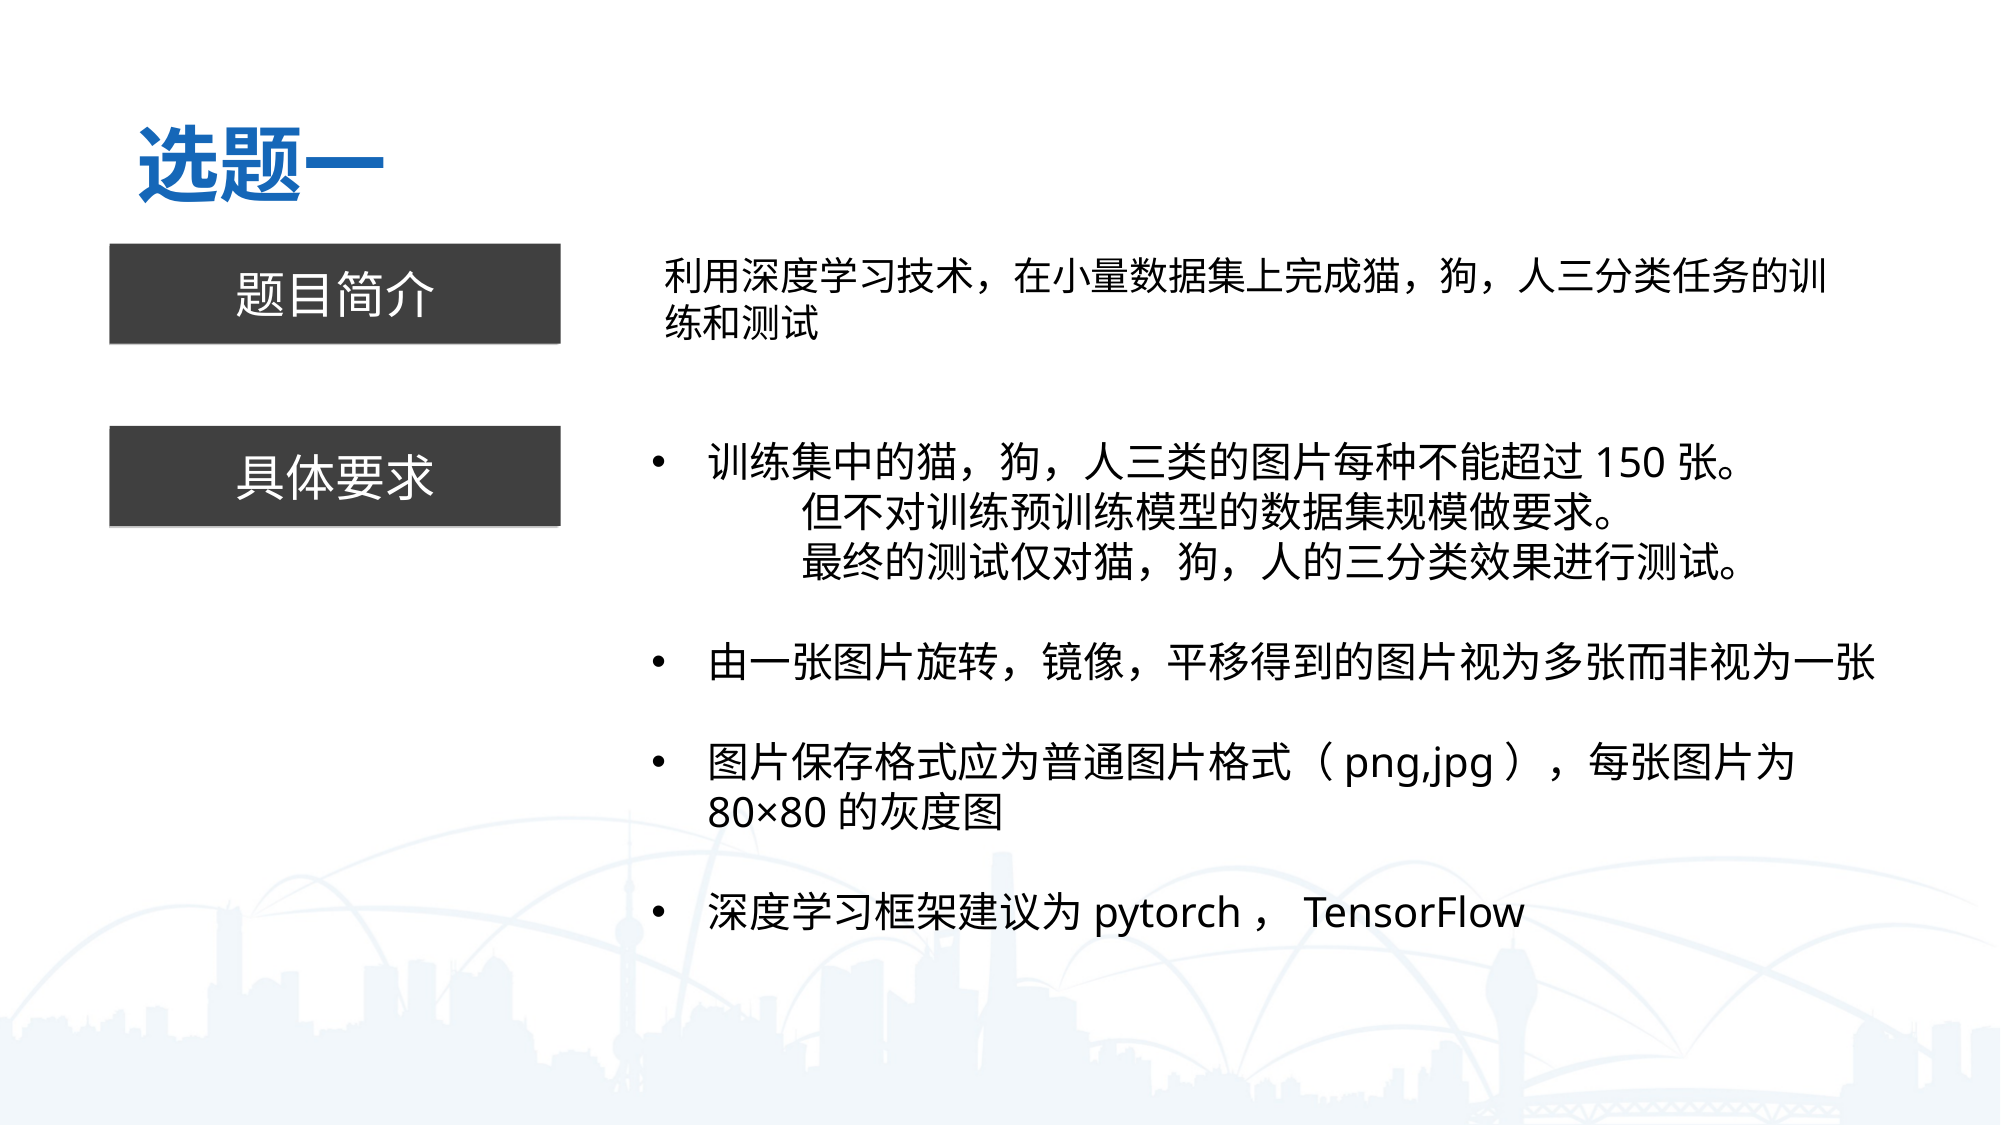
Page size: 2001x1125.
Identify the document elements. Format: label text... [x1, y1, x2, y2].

text_box 训练集中的猫，狗，人三类的图片每种不能超过150张。 但不对训练预训练模型的数据集规模做要求。 最终的测试仅对猫，狗，人的三分类效果进行测试。 由一张图片旋转，镜像，平移得到的图片视为多张而非视为一张 图片保存格式应为普通图片格式（png,jpg），每张图片为80×80的灰度图 深度学习框架建议为pytorch，TensorFlow [636, 428, 1910, 944]
text_box 利用深度学习技术，在小量数据集上完成猫，狗，人三分类任务的训练和测试 [649, 244, 1861, 353]
text_box 具体要求 [109, 425, 561, 526]
picture [0, 0, 2001, 1125]
text_box 选题一 [116, 110, 1707, 214]
text_box 题目简介 [109, 243, 561, 344]
